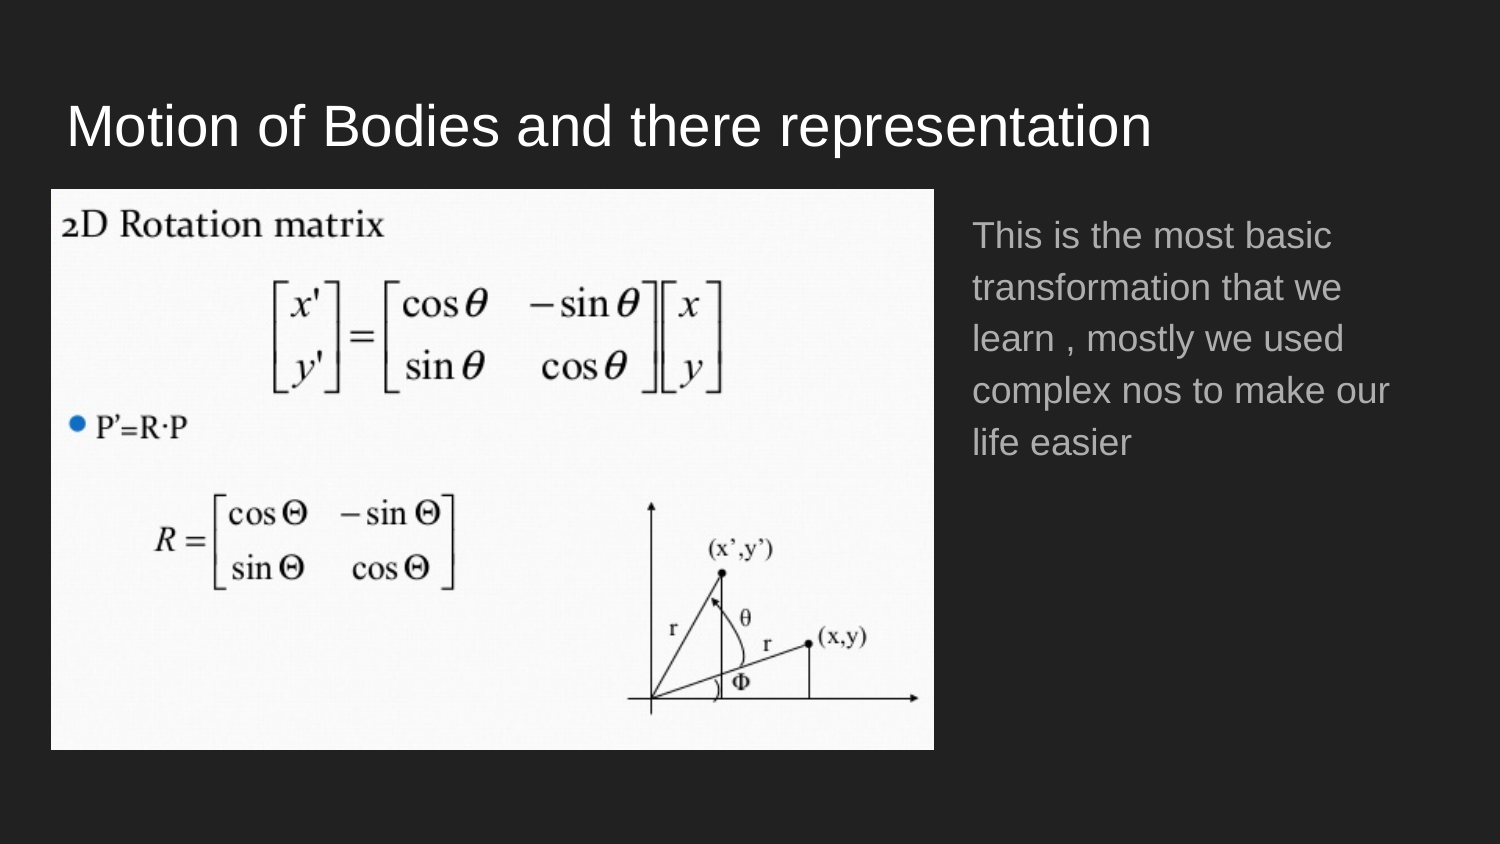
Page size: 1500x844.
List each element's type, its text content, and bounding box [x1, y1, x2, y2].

title Motion of Bodies and there representation [51, 72, 1449, 167]
picture [50, 188, 935, 750]
list This is the most basic transformation that we learn , mostly we used complex nos to make our life easier [957, 189, 1449, 750]
